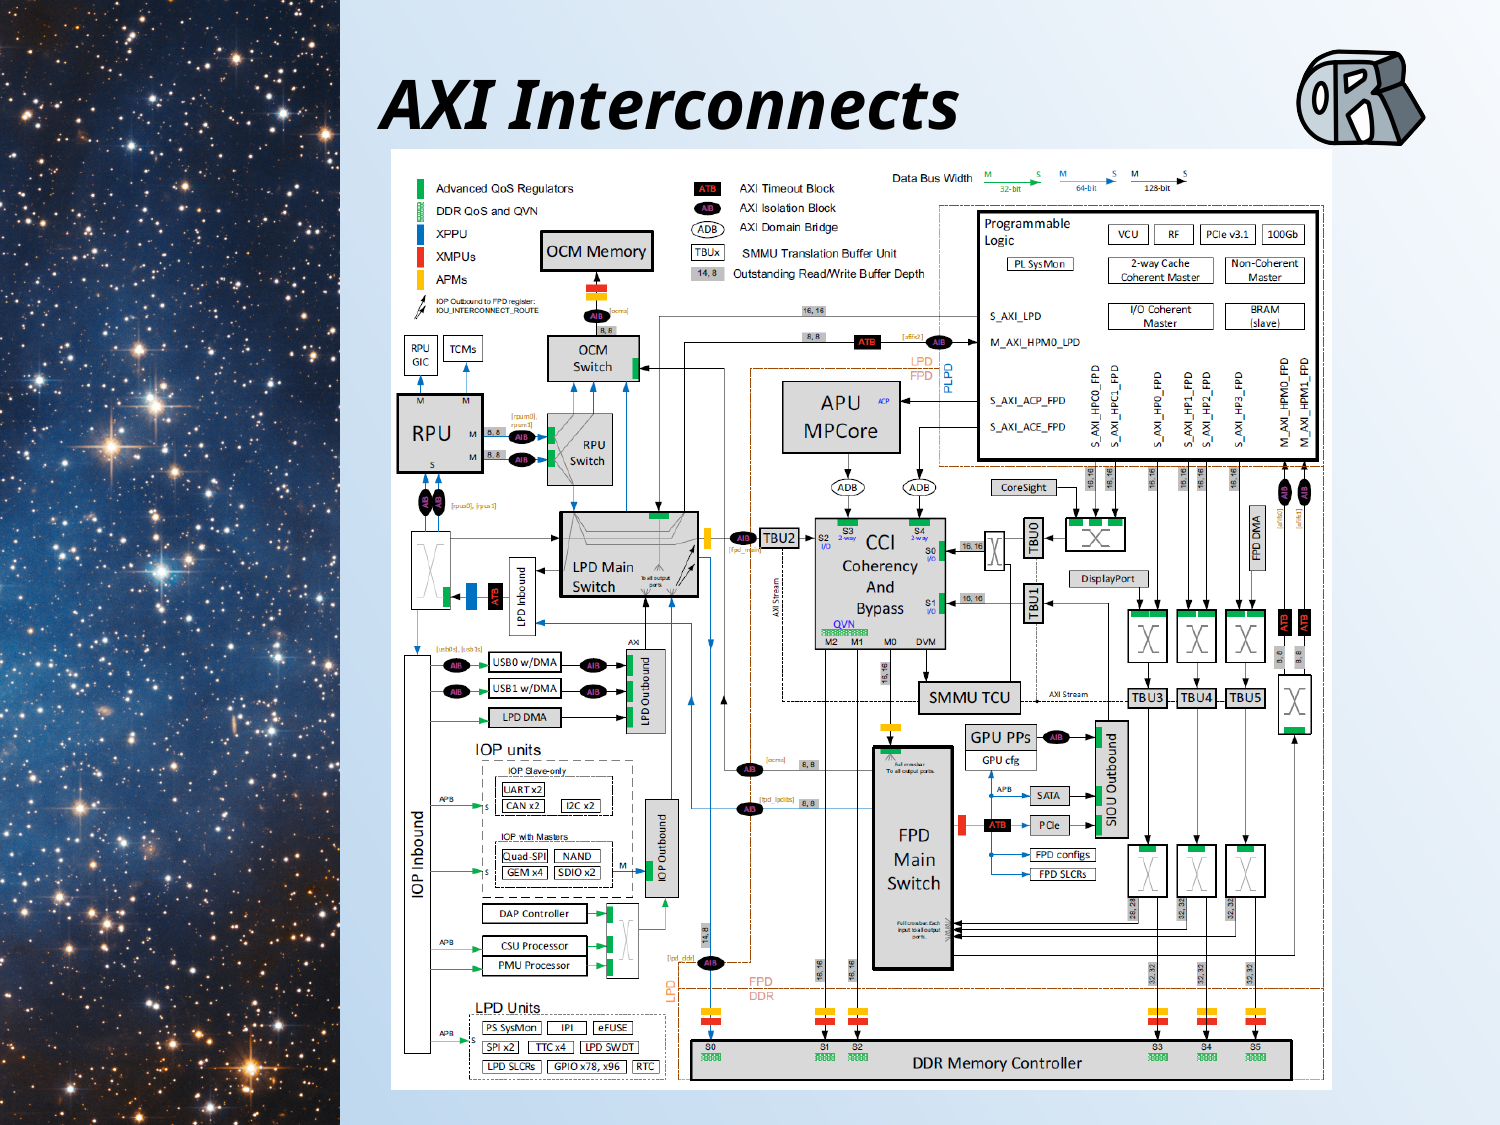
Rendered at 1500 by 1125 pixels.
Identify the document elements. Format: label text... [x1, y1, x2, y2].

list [391, 149, 1332, 1090]
picture [0, 0, 340, 1125]
title AXI Interconnects [366, 59, 1397, 156]
picture [1260, 0, 1458, 197]
